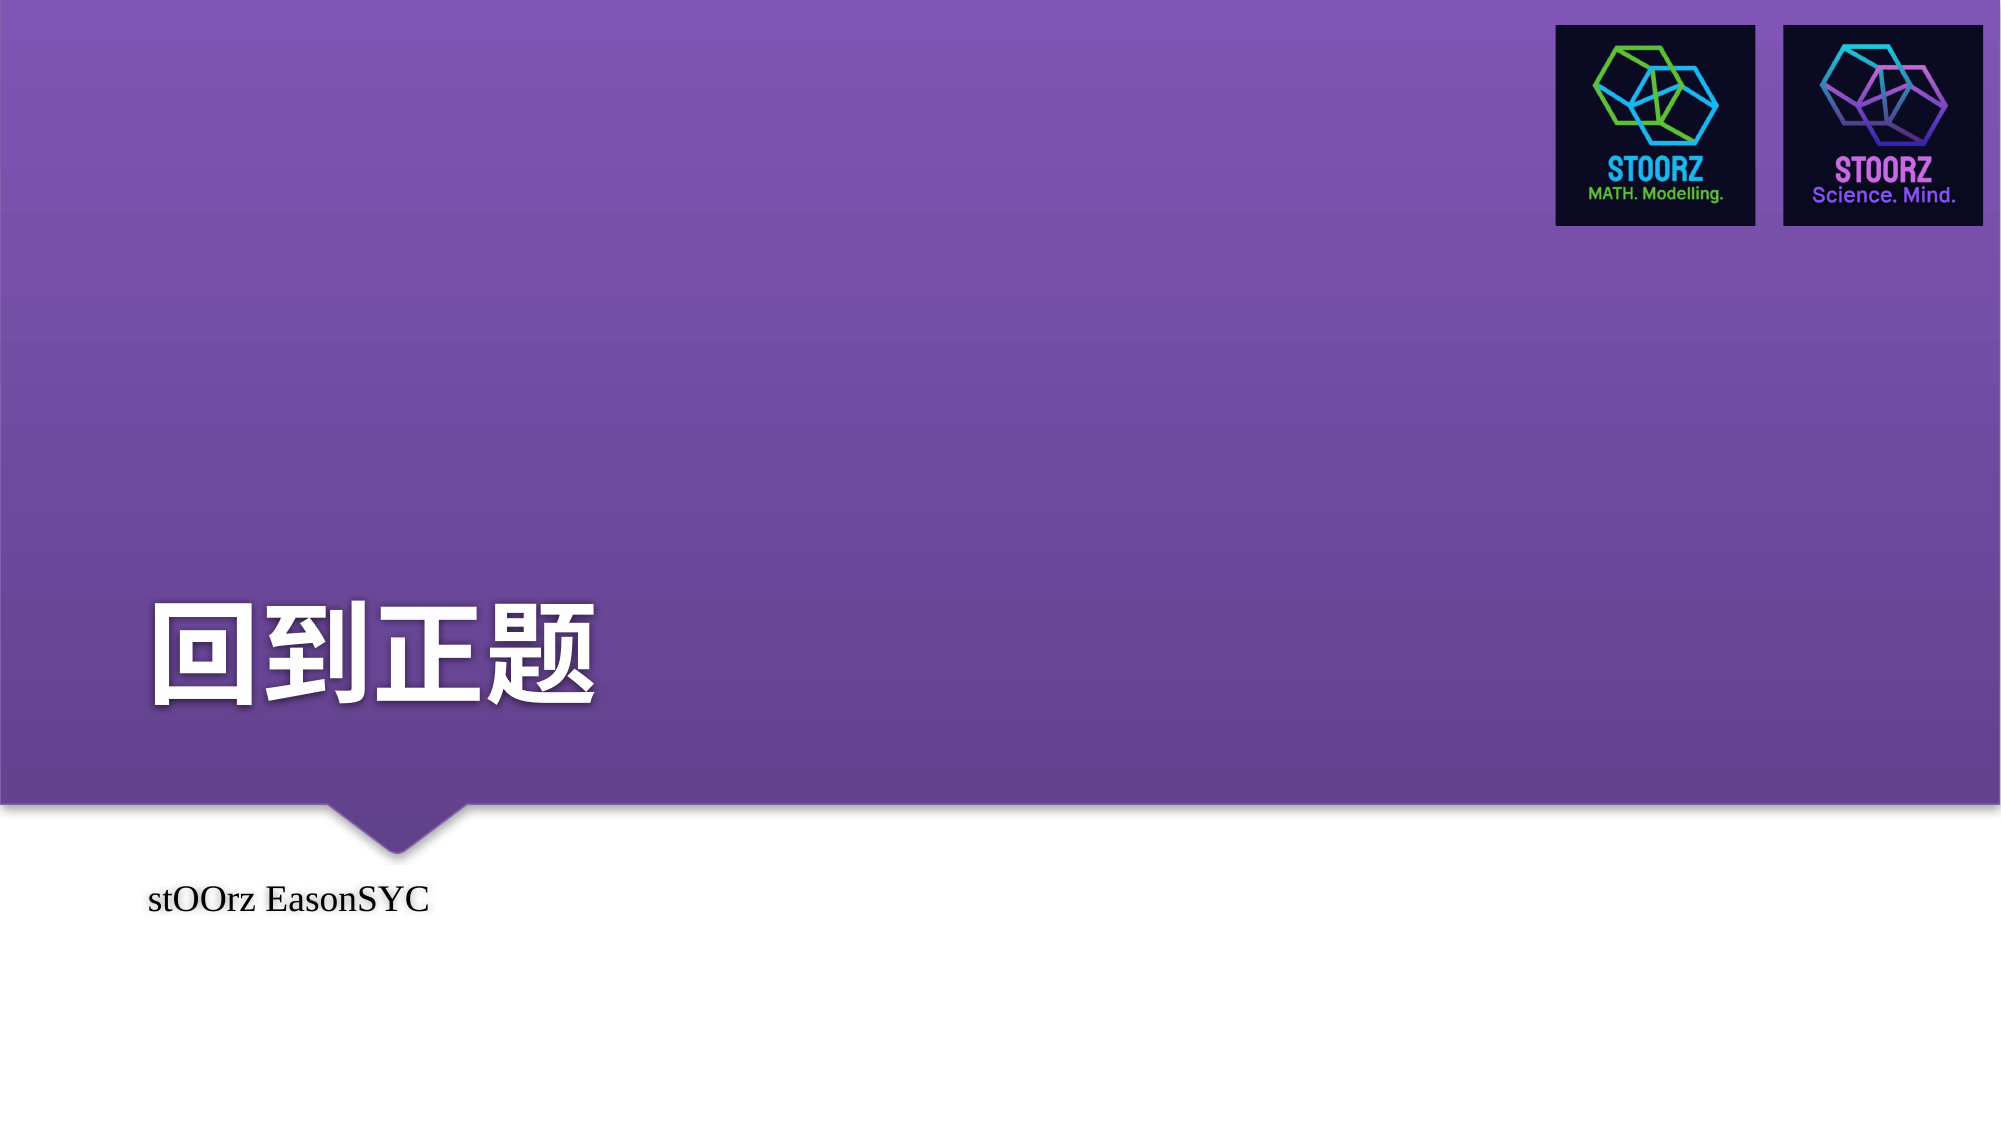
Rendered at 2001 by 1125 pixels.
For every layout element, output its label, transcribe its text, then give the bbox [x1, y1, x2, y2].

picture [1783, 25, 1984, 226]
subtitle stOOrz EasonSYC [132, 866, 1868, 938]
text_box [313, 418, 609, 838]
picture [1555, 25, 1756, 226]
title 回到正题 [132, 237, 1868, 726]
